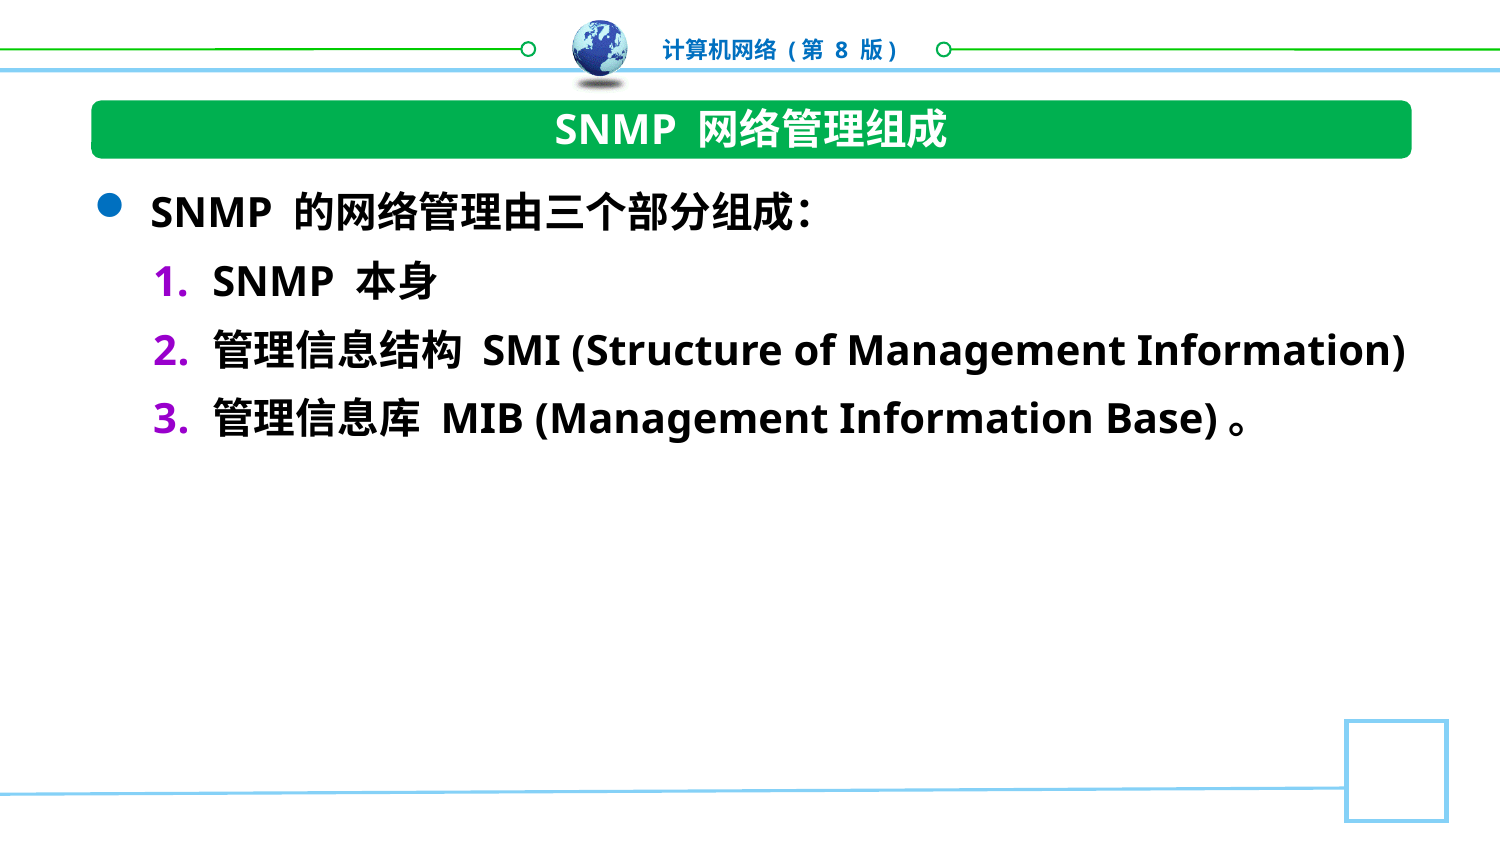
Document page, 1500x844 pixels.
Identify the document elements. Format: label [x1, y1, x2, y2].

text_box [79, 95, 1430, 450]
picture [570, 18, 629, 94]
